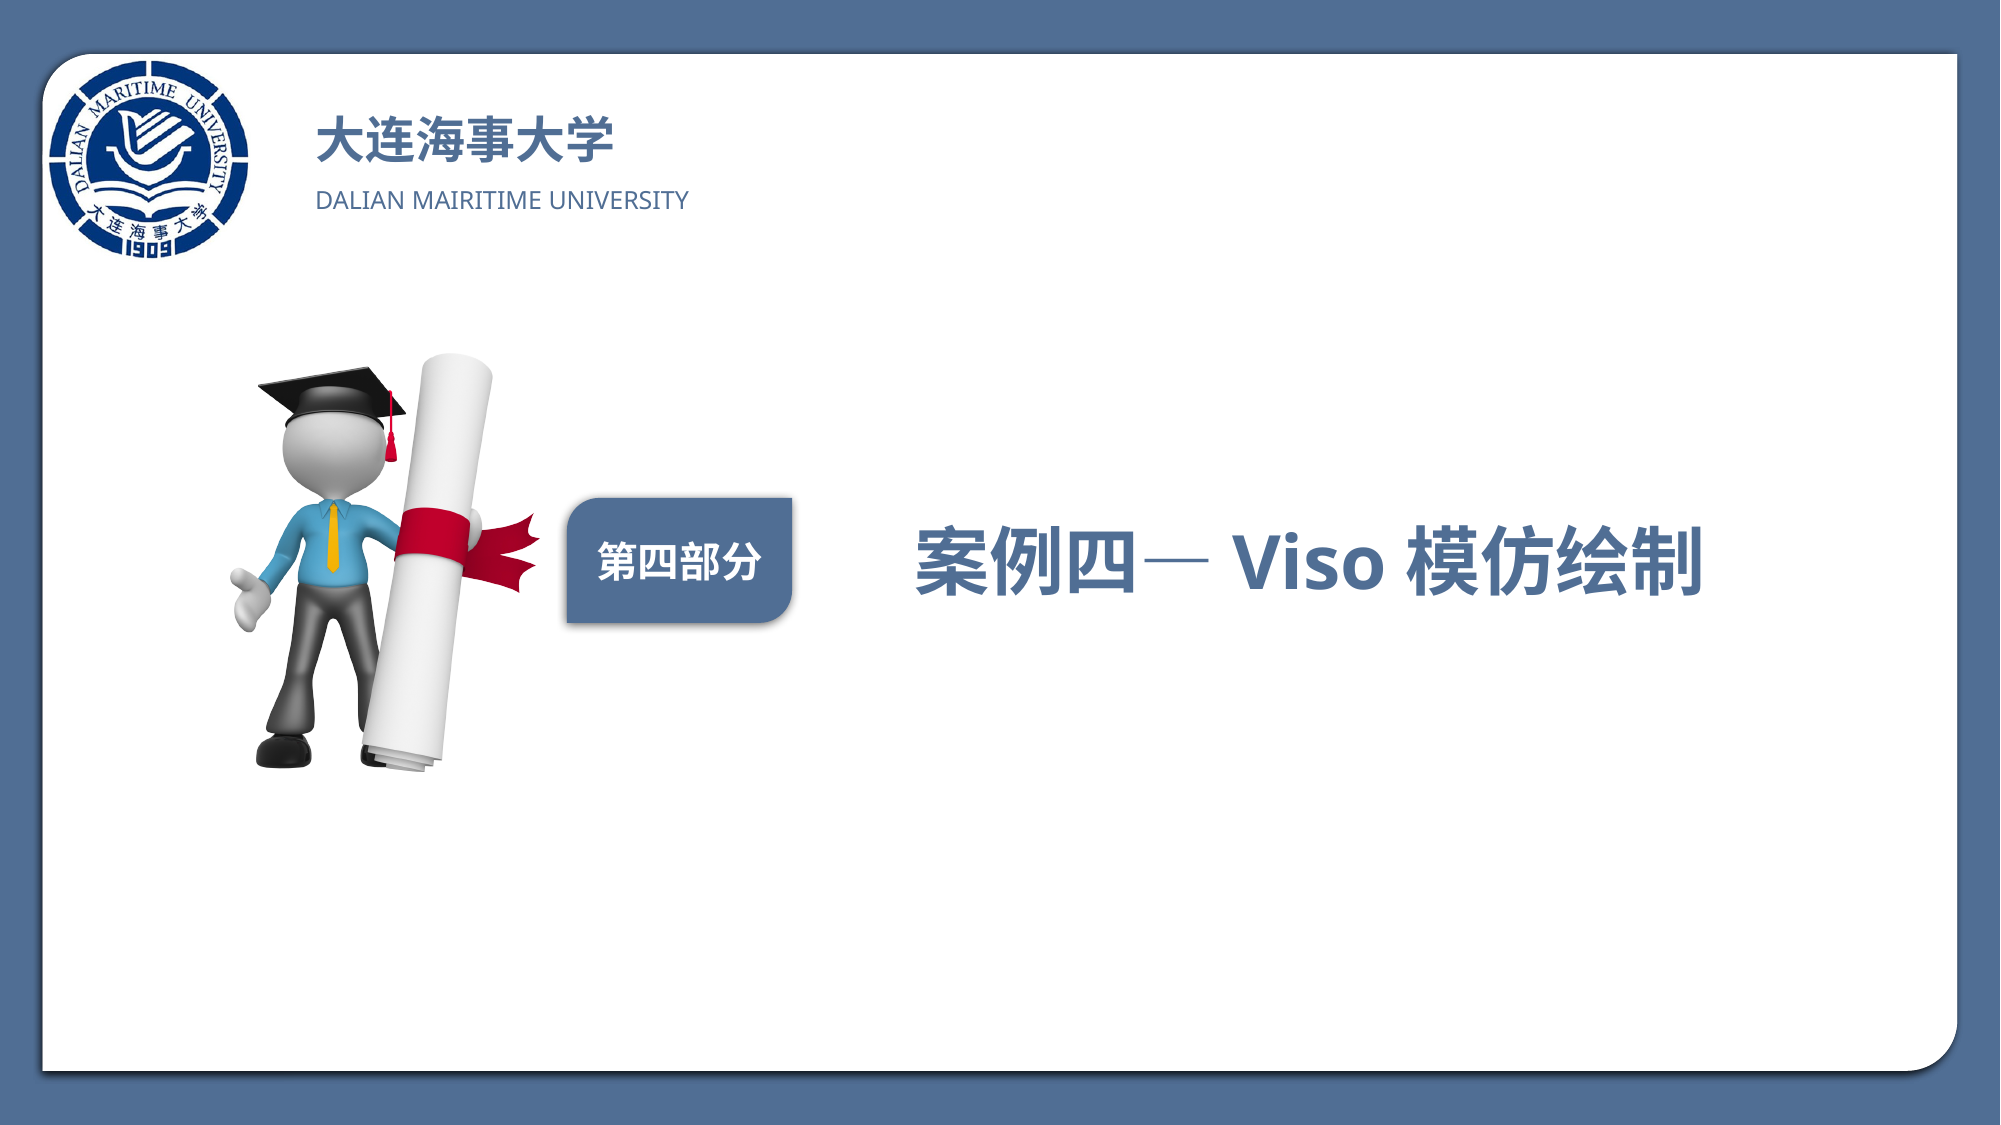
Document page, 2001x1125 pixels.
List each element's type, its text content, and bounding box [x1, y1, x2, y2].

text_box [300, 101, 1150, 223]
picture [42, 54, 254, 266]
text_box [42, 54, 1958, 1071]
text_box 第四部分 [566, 497, 793, 623]
picture [230, 353, 540, 772]
text_box 案例四—Viso模仿绘制 [824, 507, 1796, 883]
